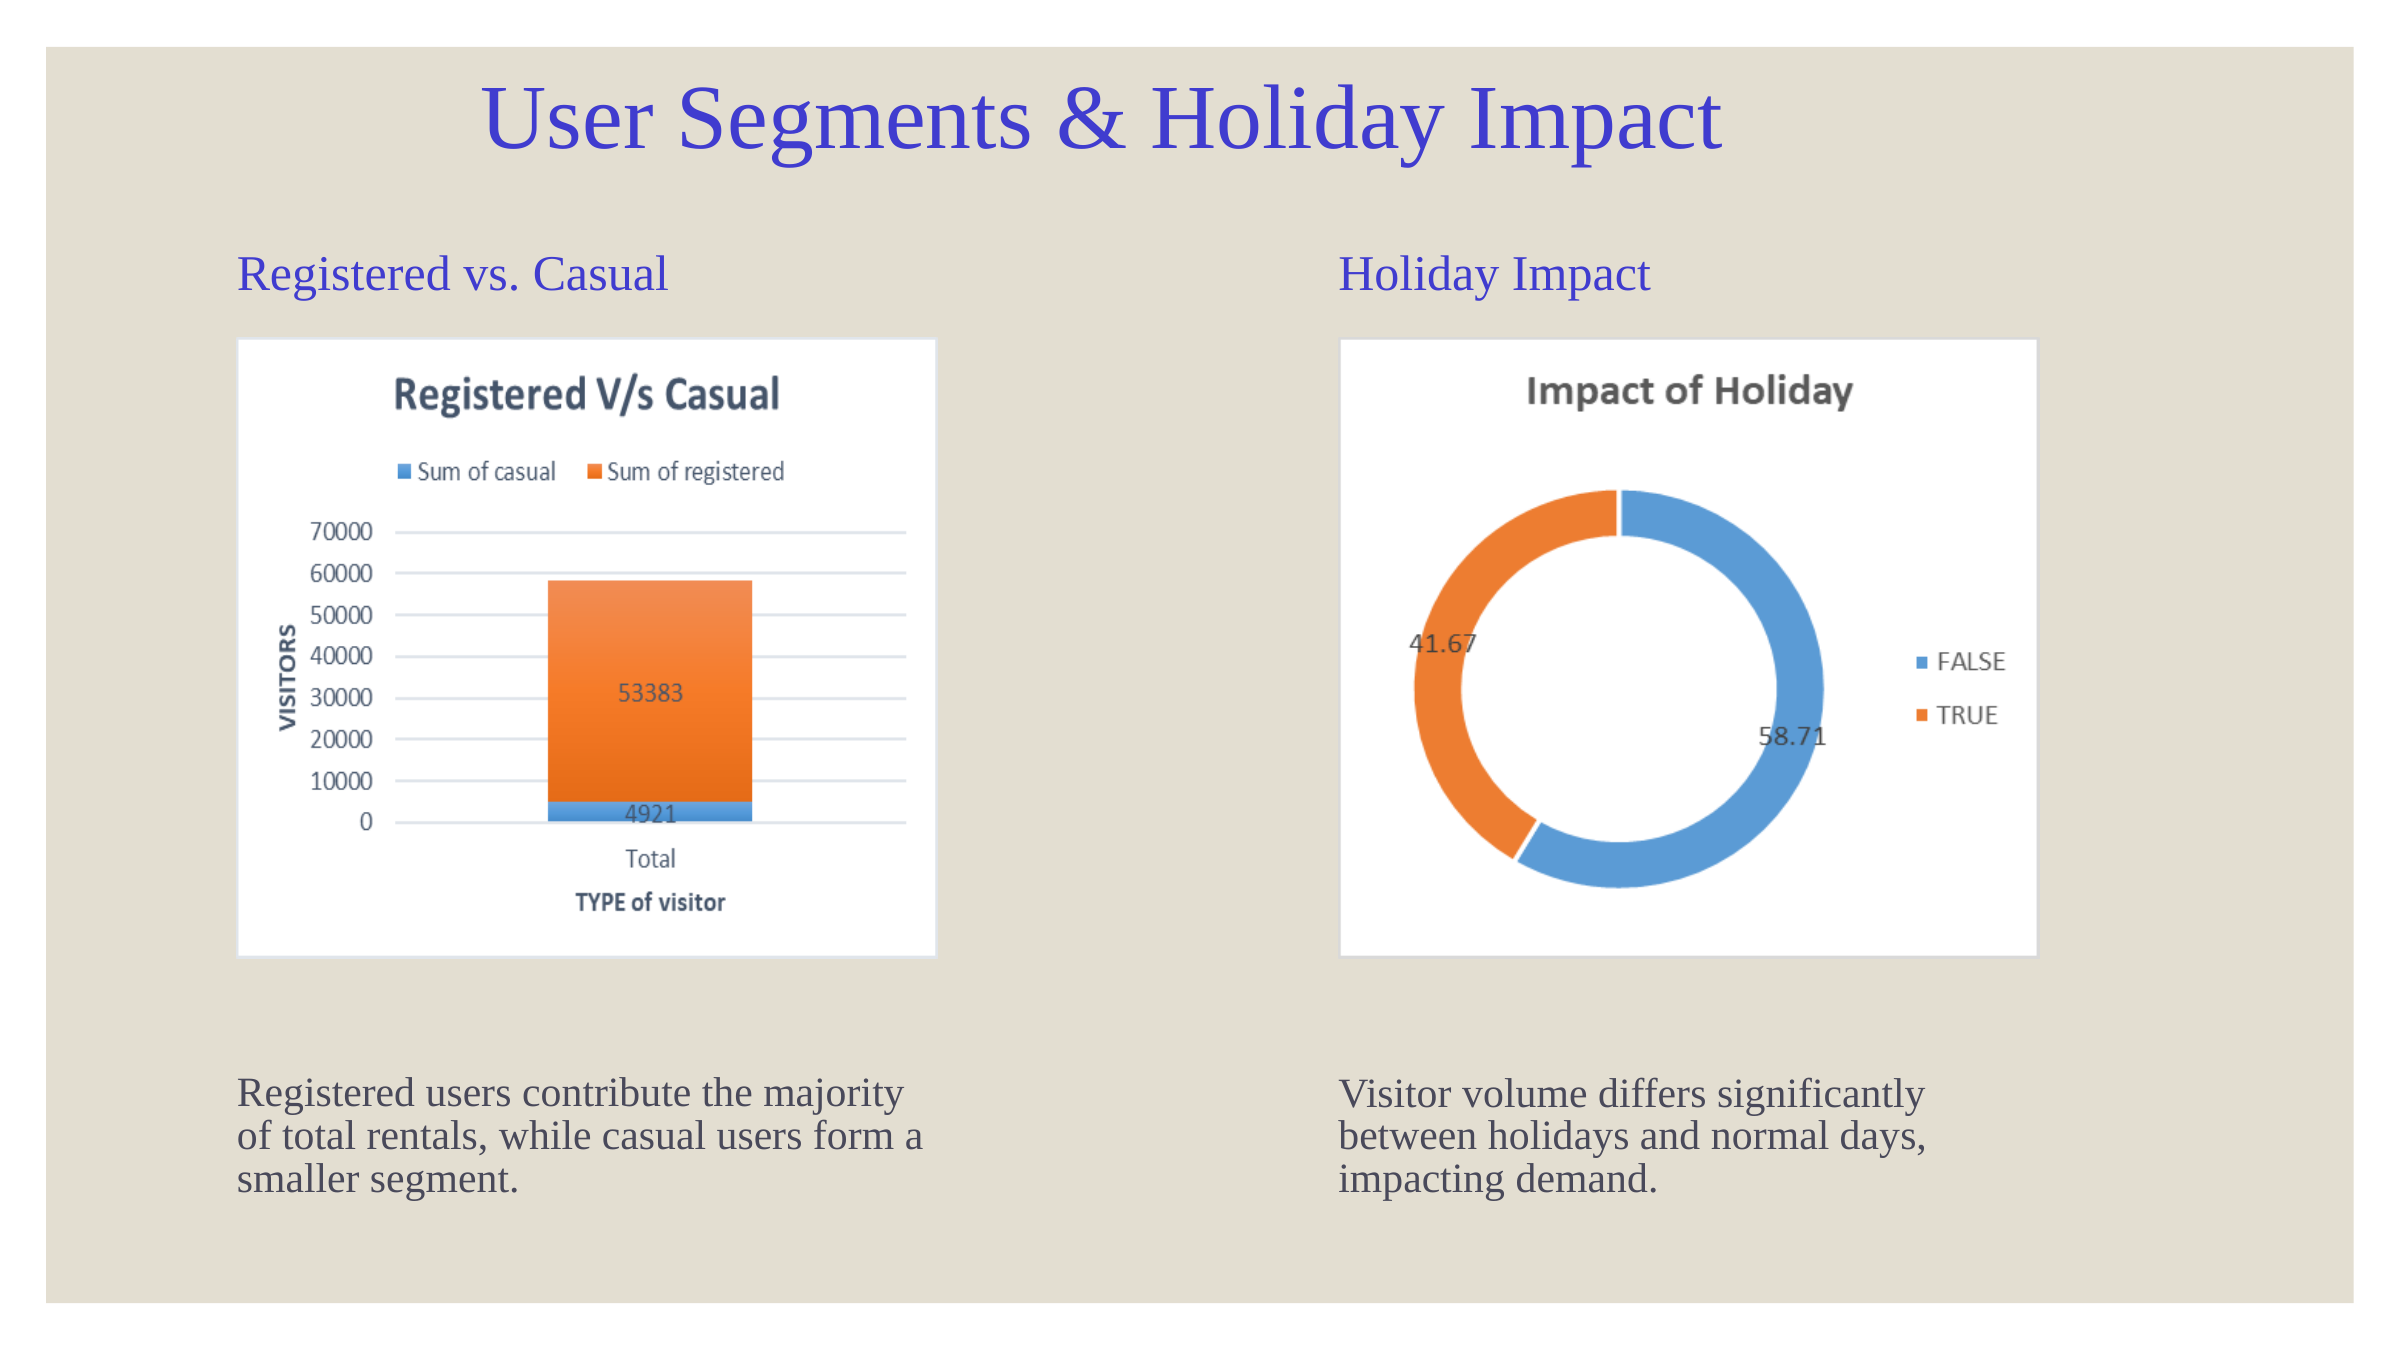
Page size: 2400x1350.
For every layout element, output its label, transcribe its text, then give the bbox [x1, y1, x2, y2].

picture [1338, 336, 2040, 959]
text_box Holiday Impact [1338, 250, 1746, 302]
text_box Registered users contribute the majority of total rentals, while casual users form a smaller segment. [236, 1072, 938, 1240]
text_box Visitor volume differs significantly between holidays and normal days, impacting demand. [1338, 1072, 2040, 1271]
text_box User Segments & Holiday Impact [480, 82, 1920, 168]
text_box Registered vs. Casual [236, 250, 670, 302]
picture [236, 336, 939, 959]
